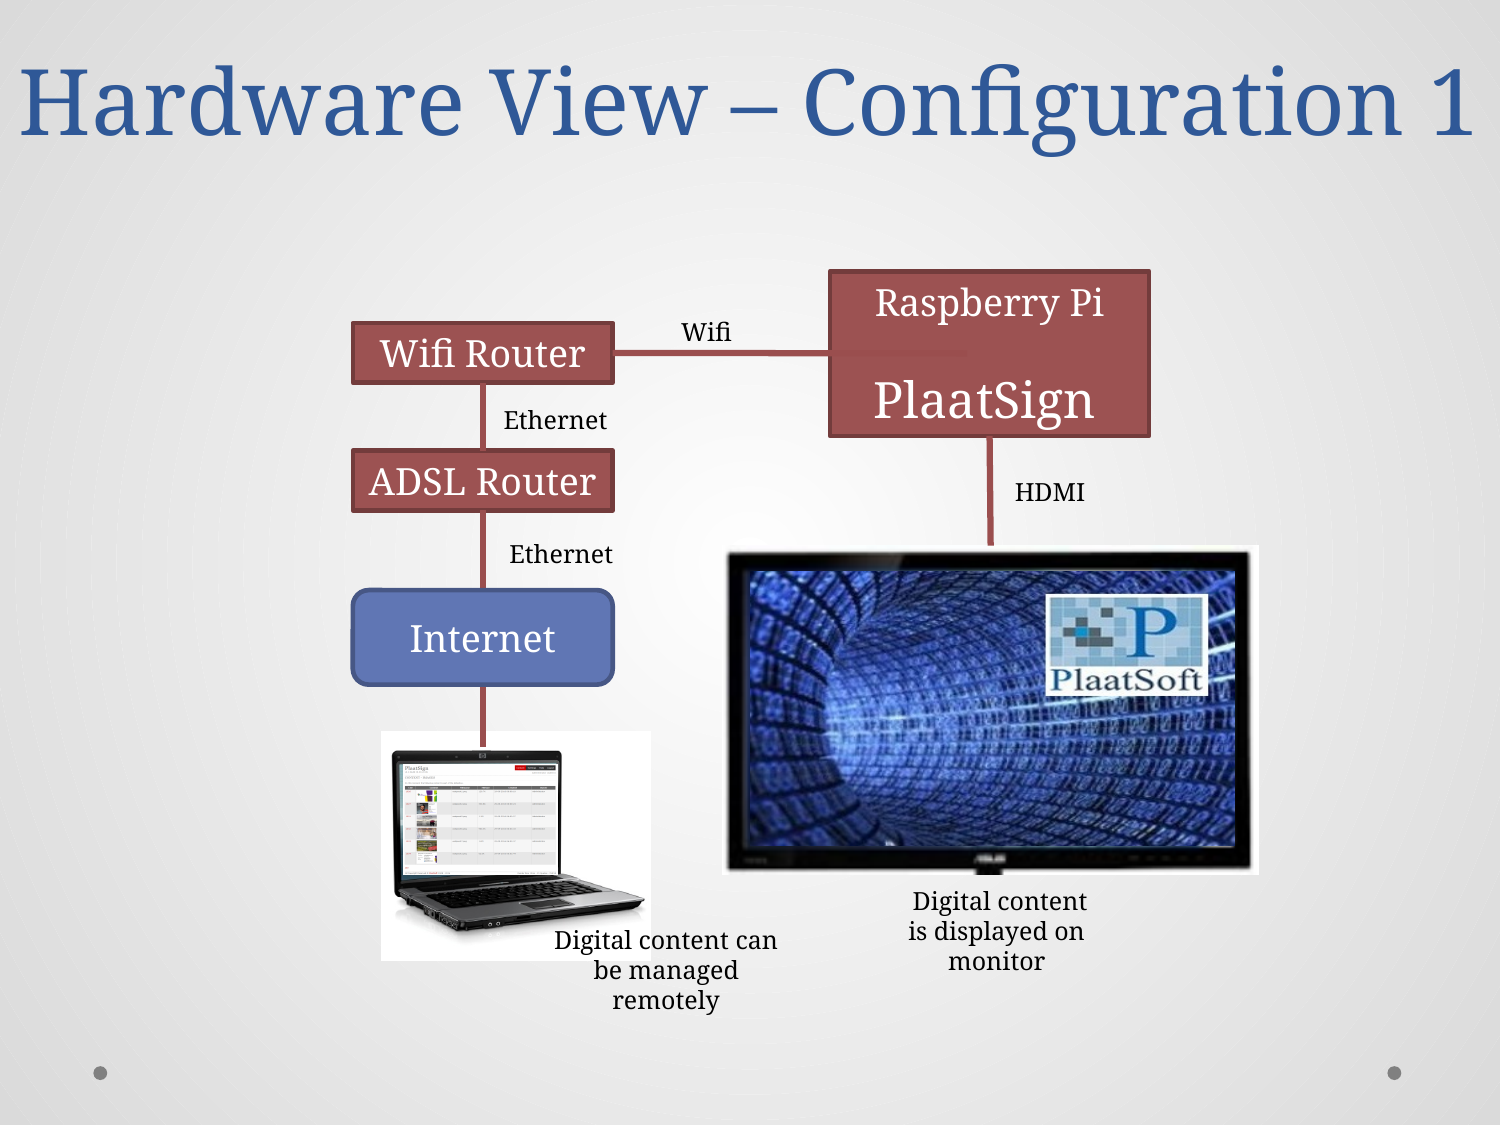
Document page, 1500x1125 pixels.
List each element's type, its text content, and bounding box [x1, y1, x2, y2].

text_box Ethernet [488, 397, 660, 443]
text_box HDMI [1000, 468, 1160, 514]
text_box Digital content is displayed on monitor [890, 883, 1110, 983]
text_box Raspberry Pi PlaatSign [828, 269, 1151, 438]
picture [381, 731, 652, 961]
text_box Internet [350, 587, 616, 687]
picture [722, 545, 1259, 875]
text_box Digital content can be managed remotely [537, 916, 796, 1022]
text_box Ethernet [494, 531, 642, 576]
text_box Wifi Router [351, 321, 615, 385]
title Hardware View – Configuration 1 [0, 0, 1500, 161]
text_box ADSL Router [351, 448, 615, 513]
text_box Wifi [666, 309, 777, 352]
